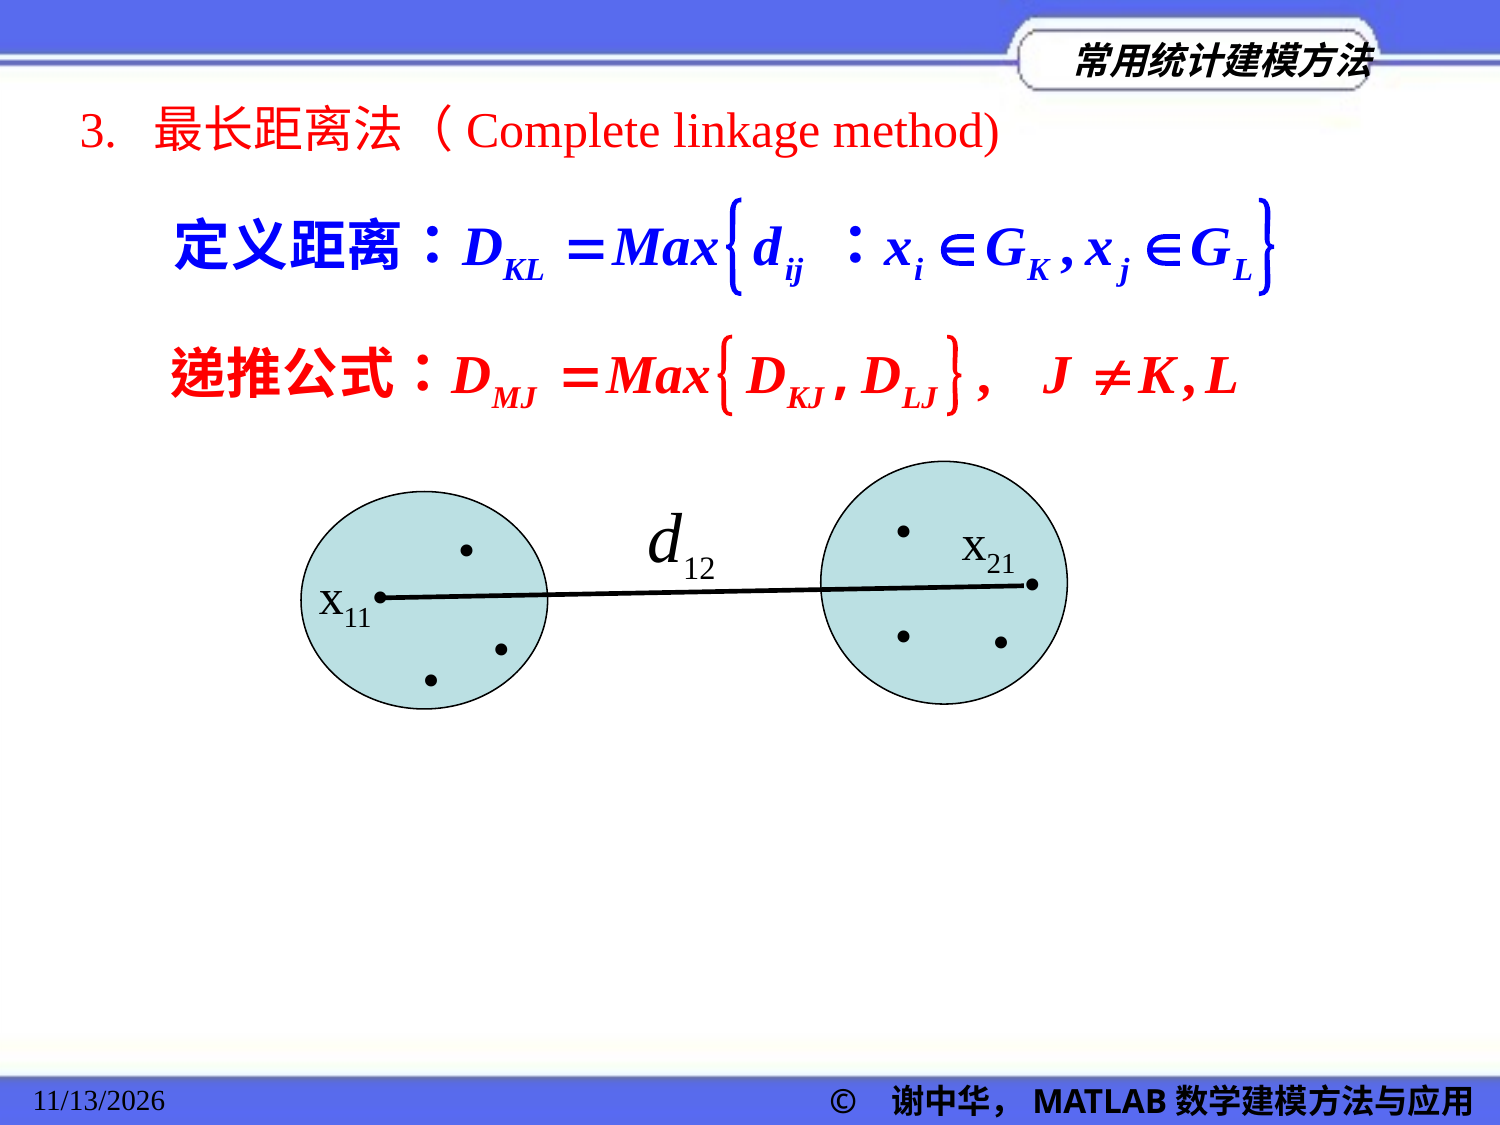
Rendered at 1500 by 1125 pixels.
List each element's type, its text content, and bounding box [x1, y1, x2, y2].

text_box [167, 195, 1294, 304]
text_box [300, 461, 1068, 717]
picture [0, 0, 1500, 1125]
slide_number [17, 1077, 356, 1120]
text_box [163, 333, 1250, 426]
text_box 3. 最长距离法（Complete linkage method) [64, 89, 1364, 165]
footer © 谢中华，MATLAB数学建模方法与应用 [809, 1076, 1495, 1123]
